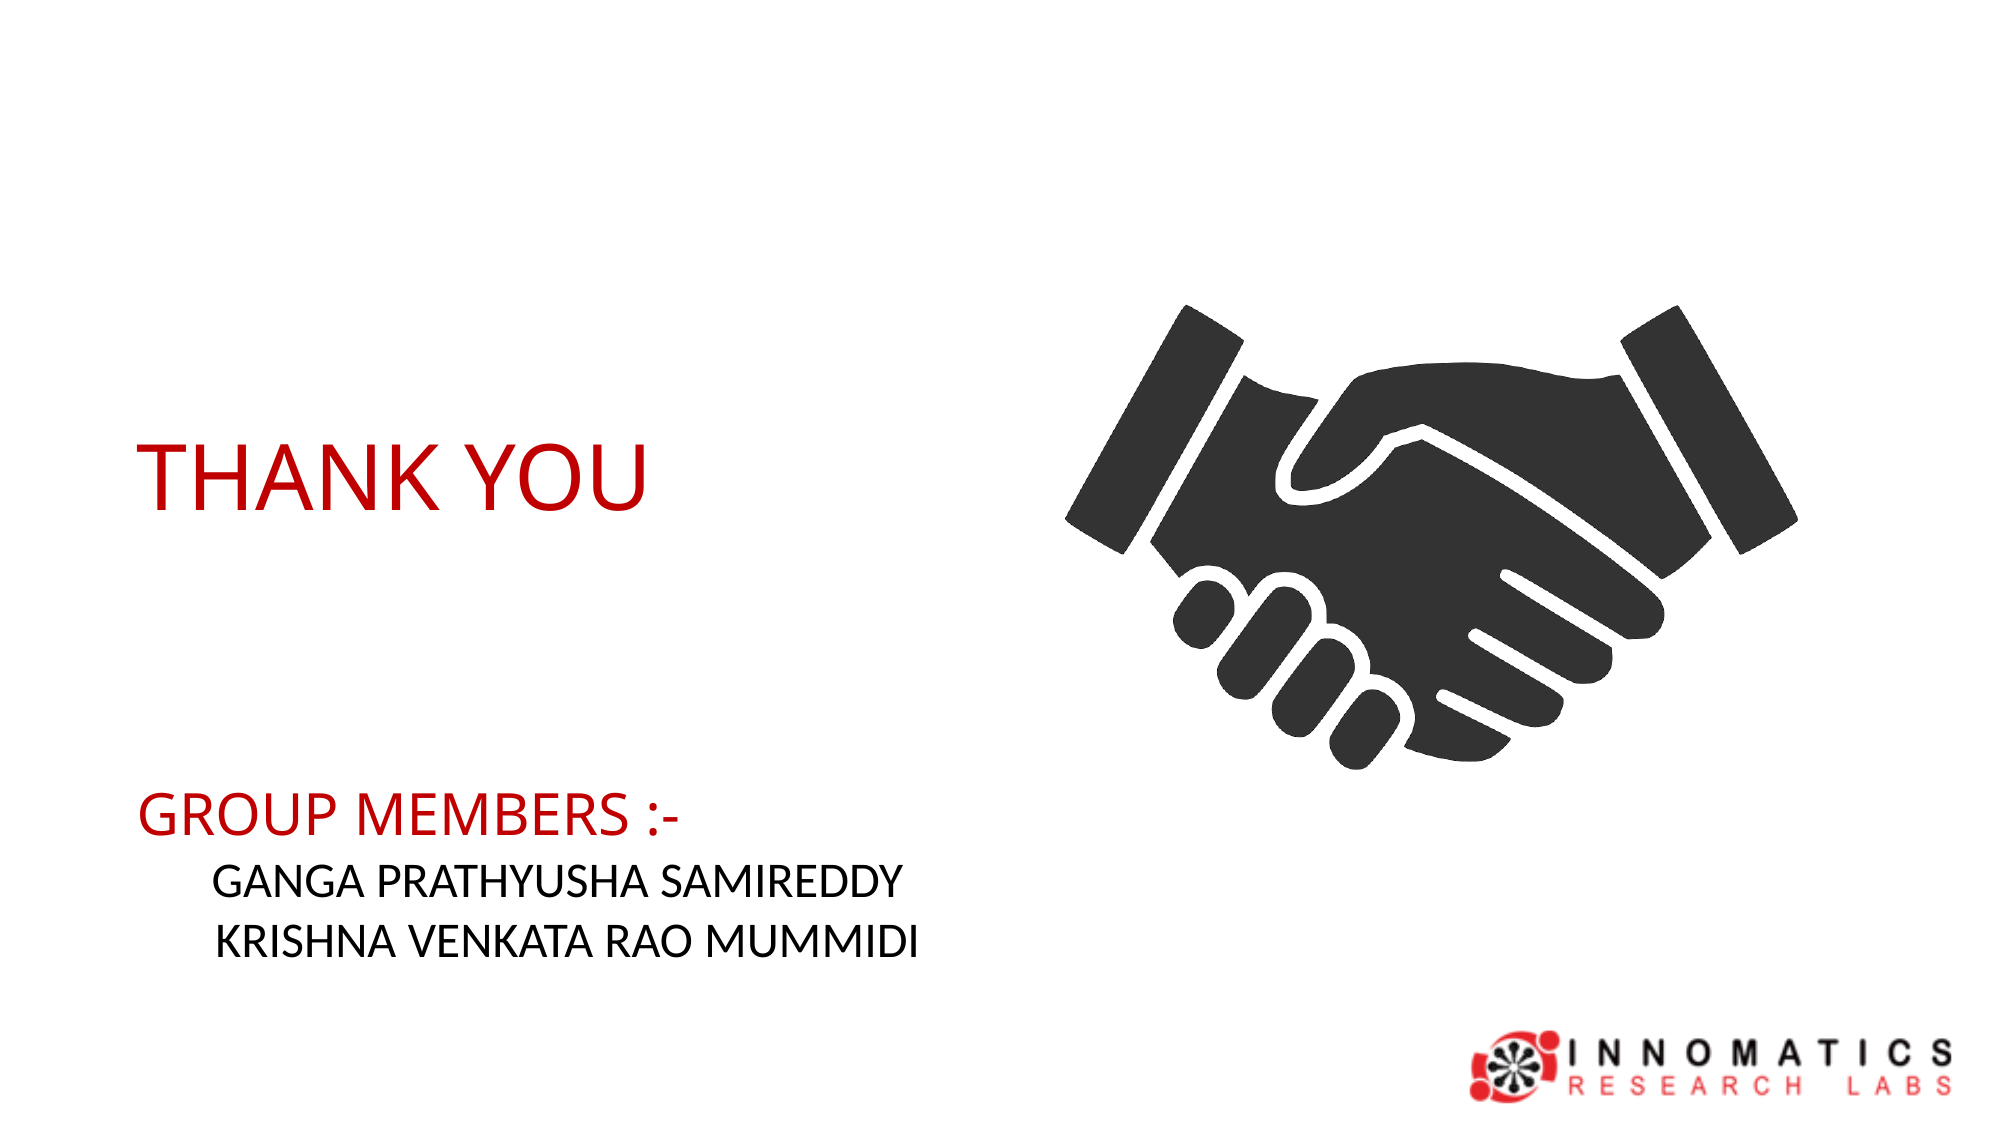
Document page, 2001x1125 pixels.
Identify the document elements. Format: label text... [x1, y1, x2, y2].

text_box GROUP MEMBERS :- GANGA PRATHYUSHA SAMIREDDY KRISHNA VENKATA RAO MUMMIDI [121, 770, 1245, 976]
picture [1064, 304, 1799, 770]
text_box THANK YOU [121, 411, 723, 538]
picture [1445, 1014, 1975, 1125]
